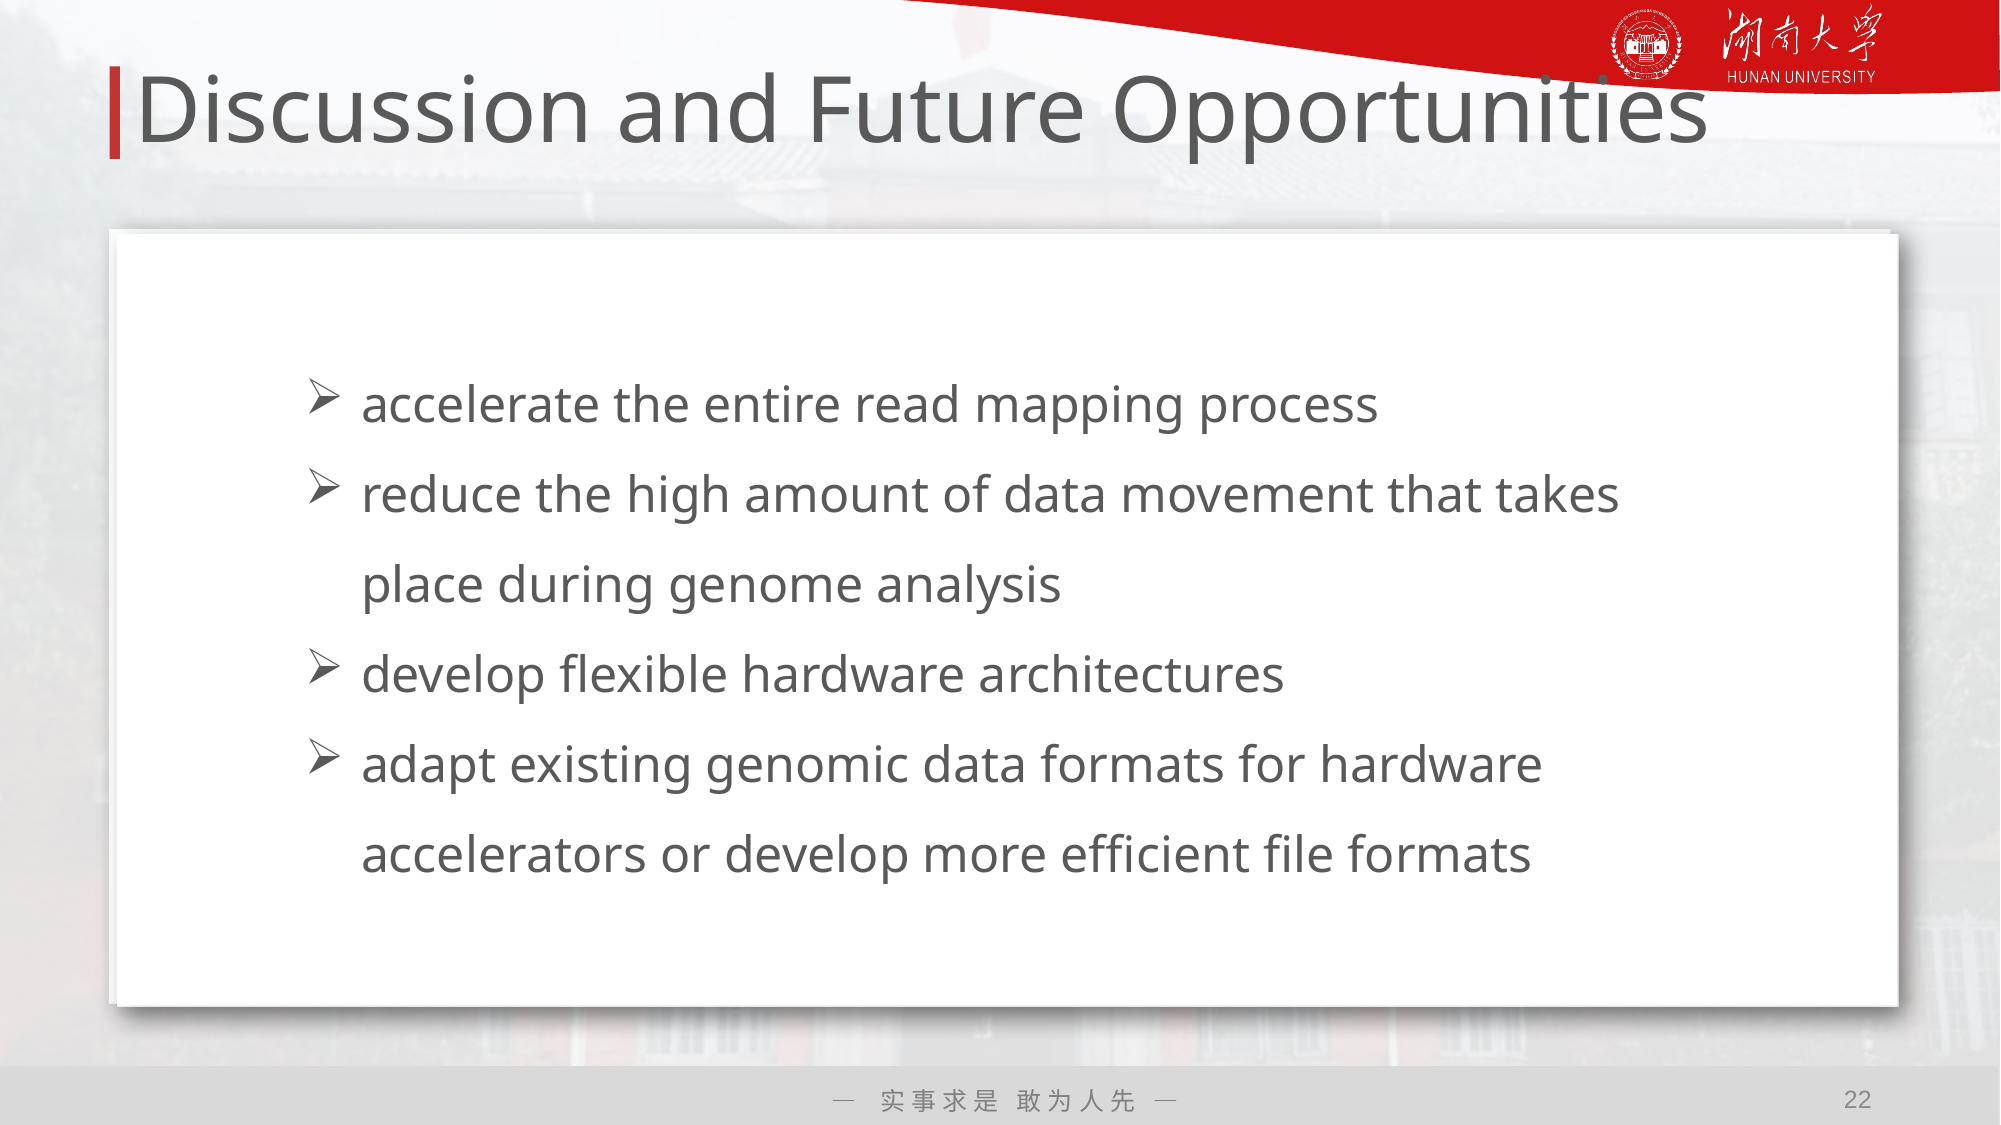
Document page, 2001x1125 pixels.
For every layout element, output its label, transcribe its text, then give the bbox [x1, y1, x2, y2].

title Discussion and Future Opportunities [119, 4, 1845, 222]
picture [1610, 3, 1882, 83]
picture [109, 229, 1899, 1007]
